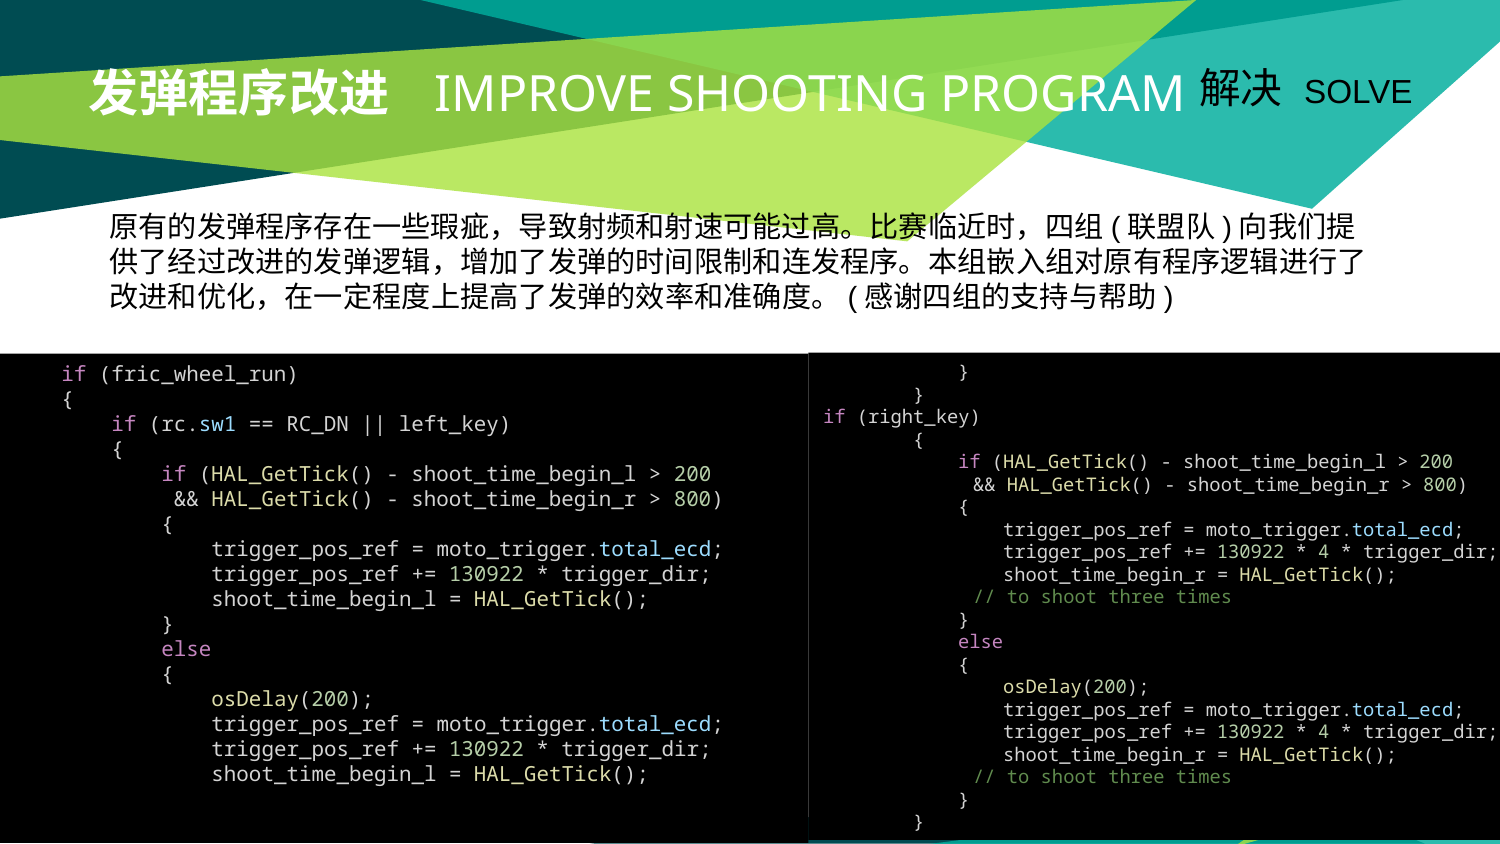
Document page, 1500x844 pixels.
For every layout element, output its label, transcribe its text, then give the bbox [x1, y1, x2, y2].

text_box 原有的发弹程序存在一些瑕疵，导致射频和射速可能过高。比赛临近时，四组(联盟队)向我们提供了经过改进的发弹逻辑，增加了发弹的时间限制和连发程序。本组嵌入组对原有程序逻辑进行了改进和优化，在一定程度上提高了发弹的效率和准确度。(感谢四组的支持与帮助) [94, 201, 1385, 321]
text_box 解决 solve [1184, 54, 1428, 119]
title 发弹程序改进 improve shooting program [74, 46, 1306, 206]
text_box } } if (right_key) { if (HAL_GetTick() - shoot_time_begin_l > 200 && HAL_GetTick() - shoot_time_begin_r > 800) { trigger_pos_ref = moto_trigger.total_ecd; trigger_pos_ref += 130922 * 4 * trigger_dir; shoot_time_begin_r = HAL_GetTick(); // to shoot three times } else { osDelay(200); trigger_pos_ref = moto_trigger.total_ecd; trigger_pos_ref += 130922 * 4 * trigger_dir; shoot_time_begin_r = HAL_GetTick(); // to shoot three times } } [808, 352, 1500, 840]
text_box if (fric_wheel_run) { if (rc.sw1 == RC_DN || left_key) { if (HAL_GetTick() - shoot_time_begin_l > 200 && HAL_GetTick() - shoot_time_begin_r > 800) { trigger_pos_ref = moto_trigger.total_ecd; trigger_pos_ref += 130922 * trigger_dir; shoot_time_begin_l = HAL_GetTick(); } else { osDelay(200); trigger_pos_ref = moto_trigger.total_ecd; trigger_pos_ref += 130922 * trigger_dir; shoot_time_begin_l = HAL_GetTick(); [0, 353, 809, 843]
